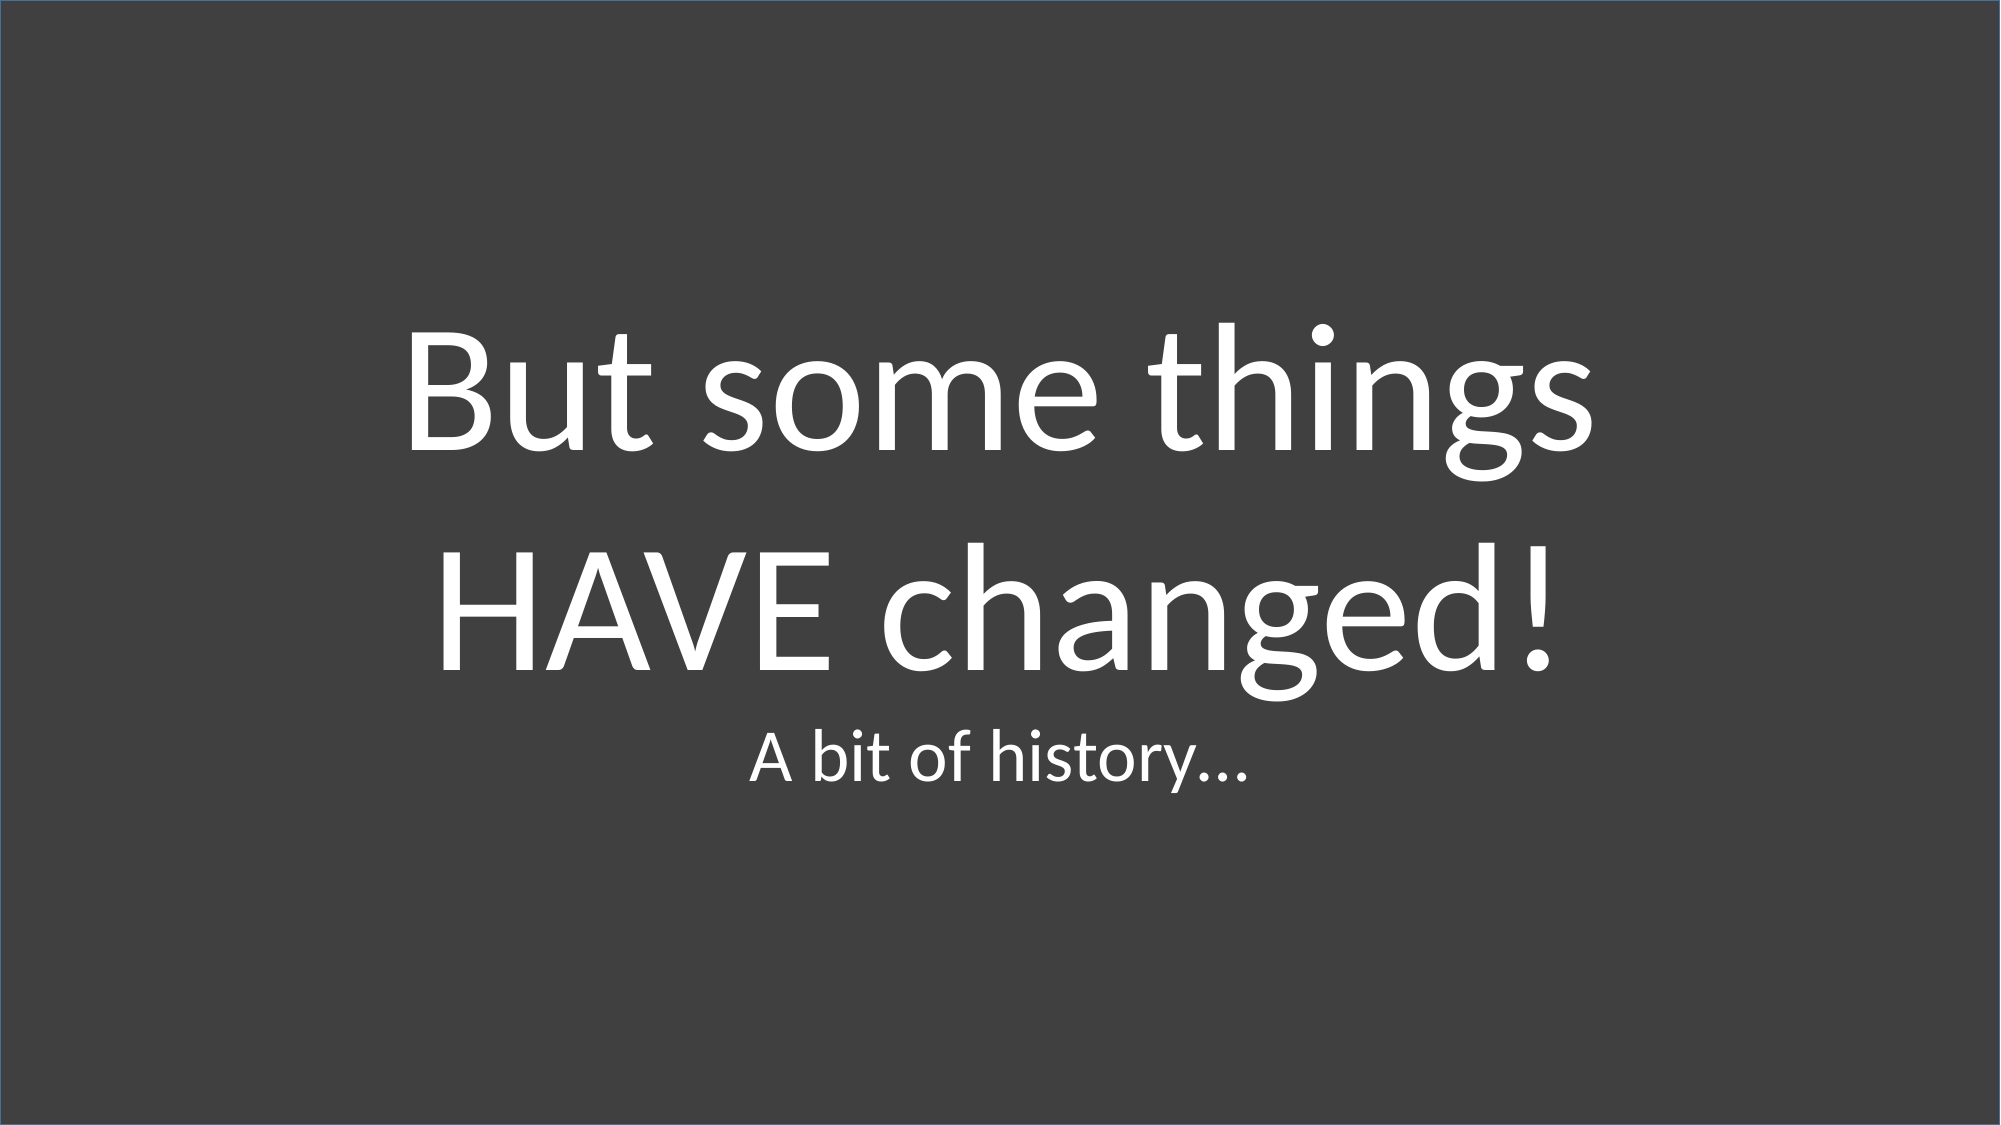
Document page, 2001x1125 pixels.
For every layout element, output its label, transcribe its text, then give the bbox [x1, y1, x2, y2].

text_box But some things HAVE changed! A bit of history… [334, 259, 1666, 805]
text_box [0, 0, 2000, 1125]
